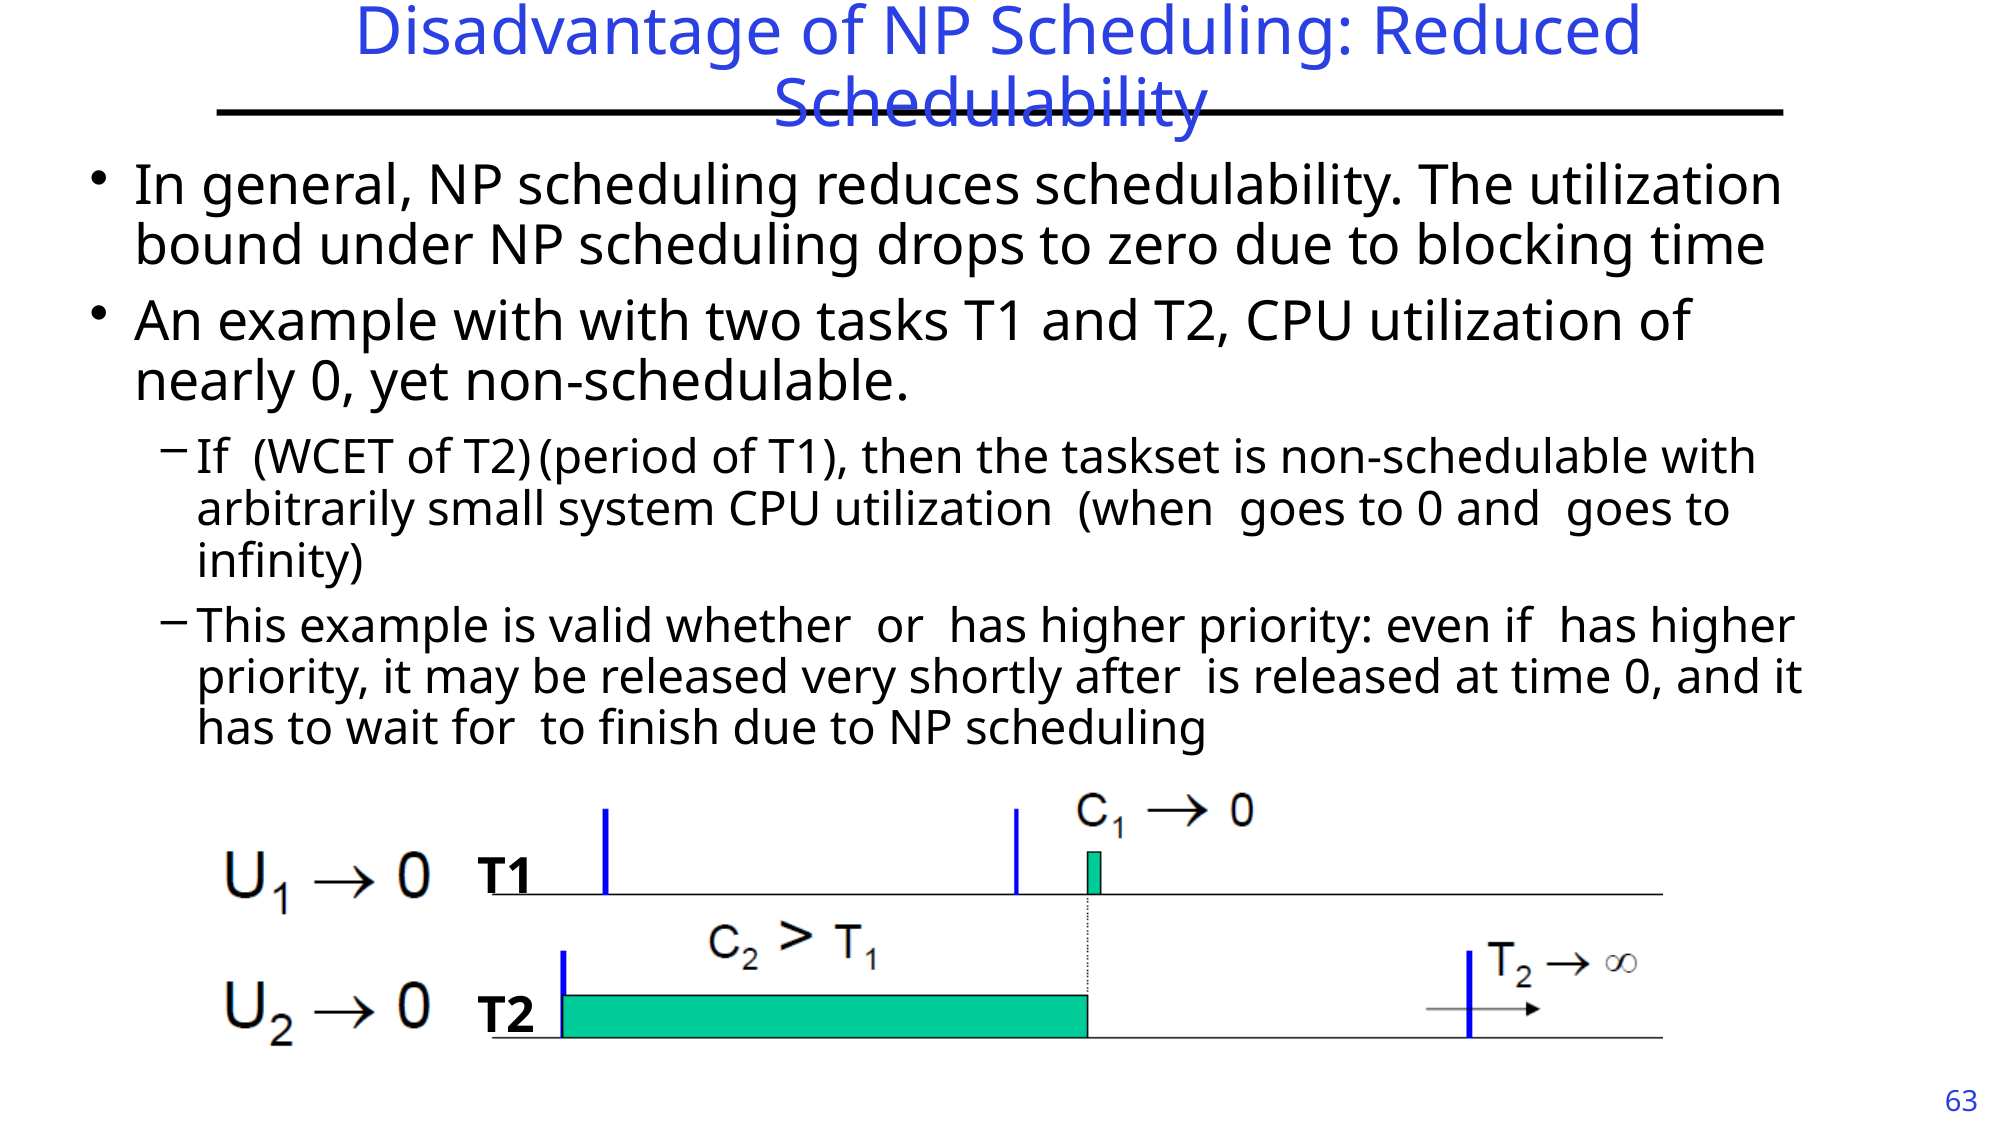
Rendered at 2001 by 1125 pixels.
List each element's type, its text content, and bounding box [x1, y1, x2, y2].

title Disadvantage of NP Scheduling: Reduced Schedulability [216, 24, 1784, 113]
picture [216, 774, 1663, 1049]
